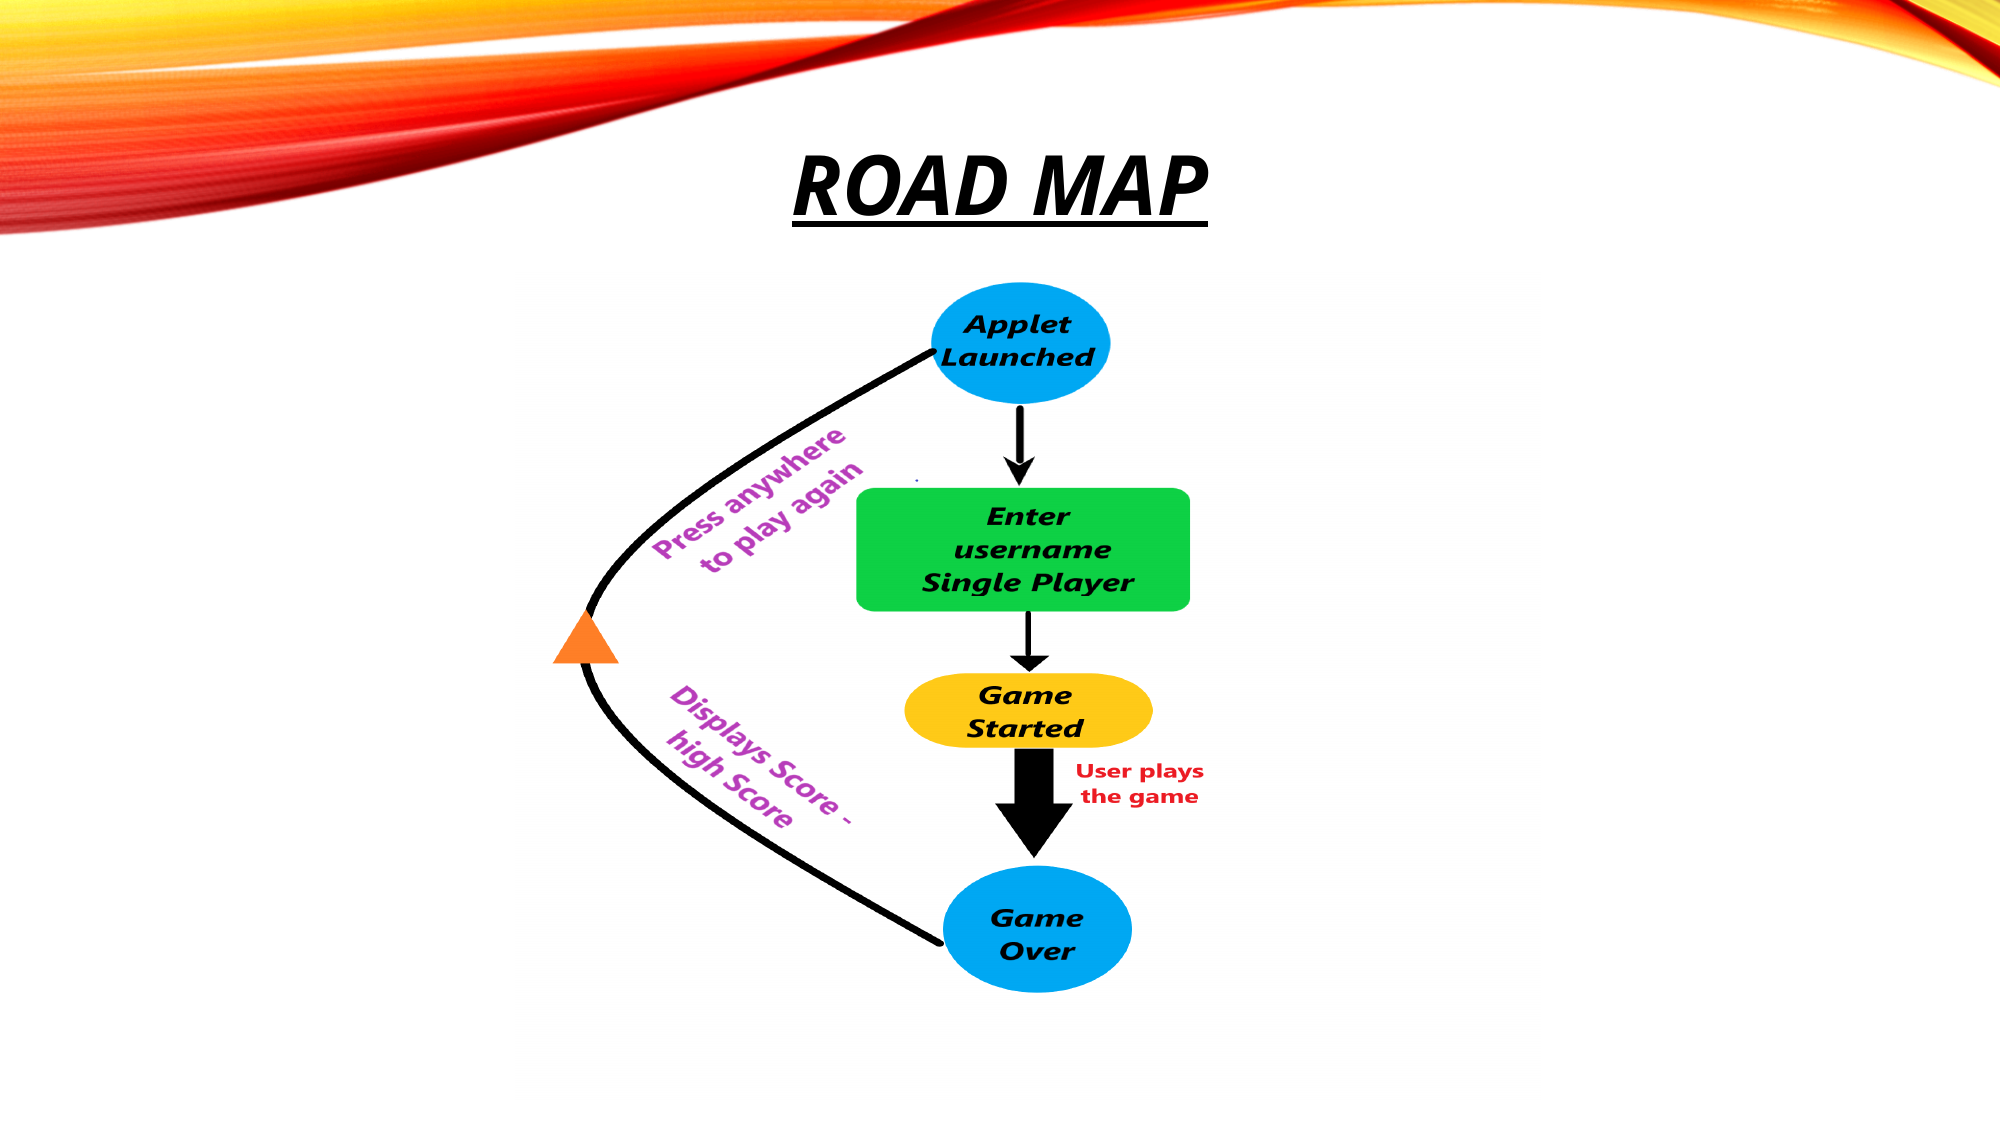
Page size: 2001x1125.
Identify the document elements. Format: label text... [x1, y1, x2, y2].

title ROAD MAP [174, 105, 1825, 271]
picture [0, 0, 2000, 237]
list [515, 270, 1542, 1100]
